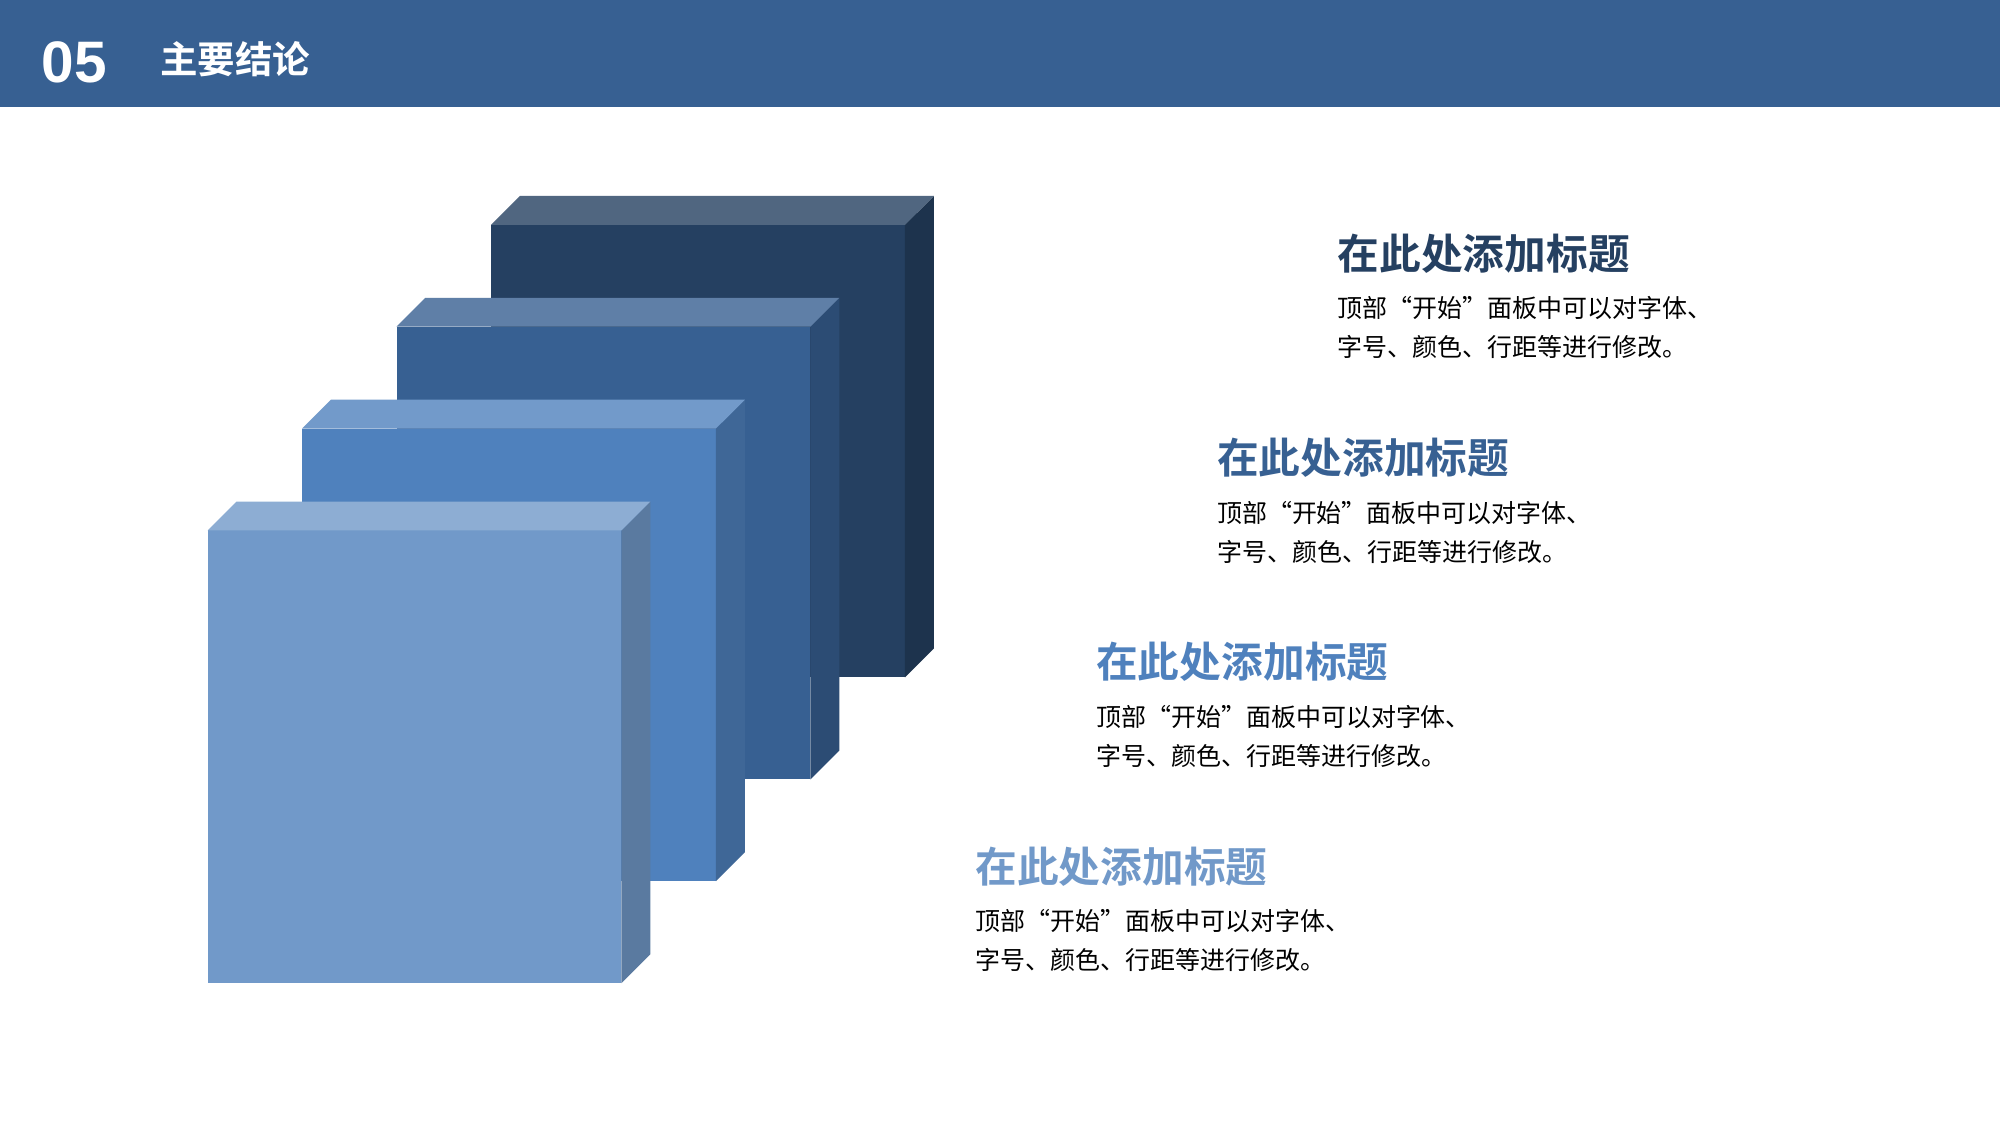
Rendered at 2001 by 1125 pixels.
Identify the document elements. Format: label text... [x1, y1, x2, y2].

text_box [490, 194, 935, 679]
list 05 [26, 23, 146, 103]
text_box [395, 296, 841, 781]
text_box 在此处添加标题 [1081, 613, 1561, 694]
text_box 顶部“开始”面板中可以对字体、字号、颜色、行距等进行修改。 [960, 898, 1348, 982]
text_box 在此处添加标题 [1202, 409, 1682, 490]
text_box 在此处添加标题 [960, 818, 1440, 898]
text_box 顶部“开始”面板中可以对字体、字号、颜色、行距等进行修改。 [1081, 694, 1469, 778]
list 主要结论 [146, 33, 772, 93]
text_box [301, 398, 746, 883]
text_box [206, 500, 652, 985]
text_box 顶部“开始”面板中可以对字体、字号、颜色、行距等进行修改。 [1323, 286, 1710, 370]
text_box 在此处添加标题 [1323, 205, 1802, 286]
text_box 顶部“开始”面板中可以对字体、字号、颜色、行距等进行修改。 [1202, 490, 1589, 574]
